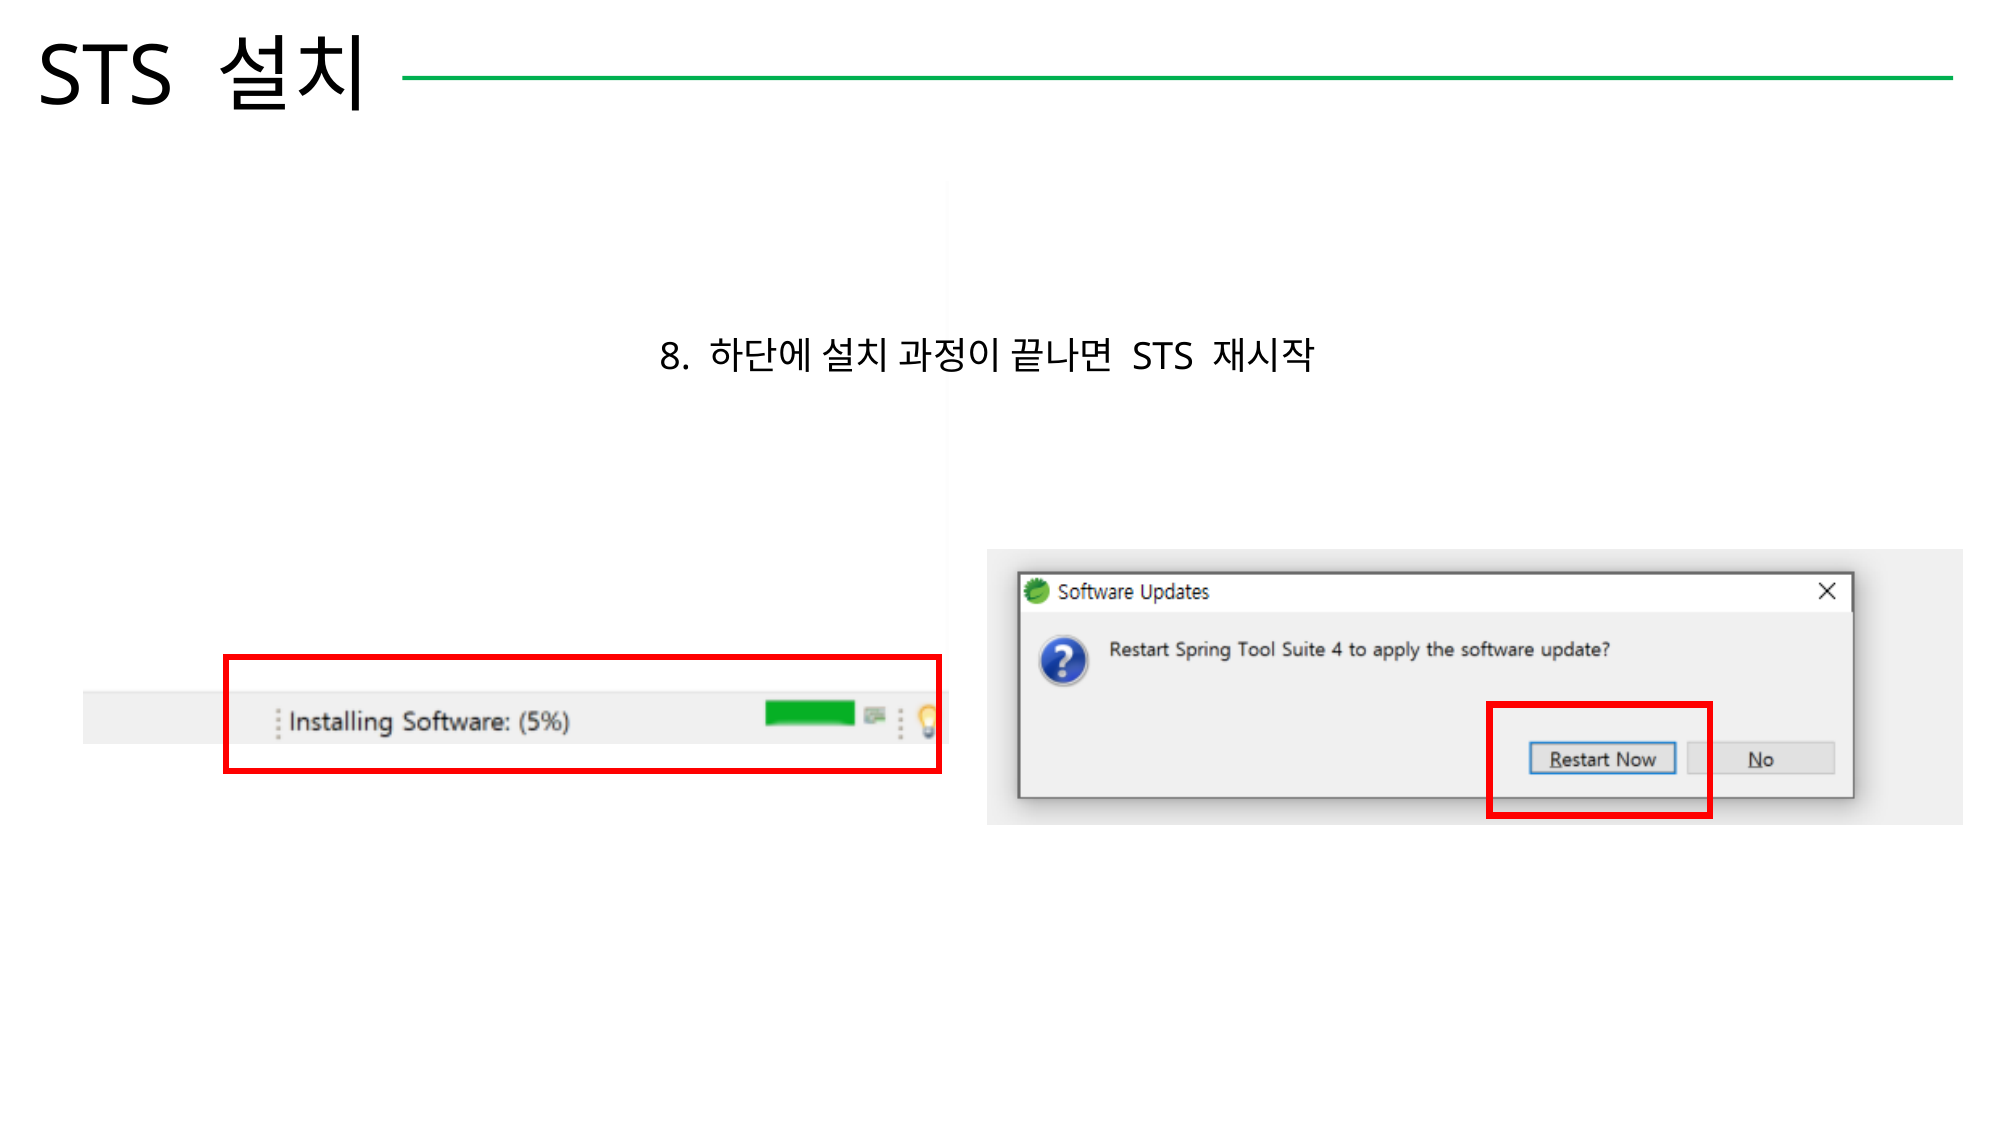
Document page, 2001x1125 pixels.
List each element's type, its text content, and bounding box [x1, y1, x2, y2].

text_box 8. 하단에 설치 과정이 끝나면 STS 재시작 [949, 324, 1332, 385]
text_box [225, 744, 940, 772]
picture [83, 181, 949, 744]
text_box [22, 21, 1954, 135]
picture [987, 549, 1963, 825]
